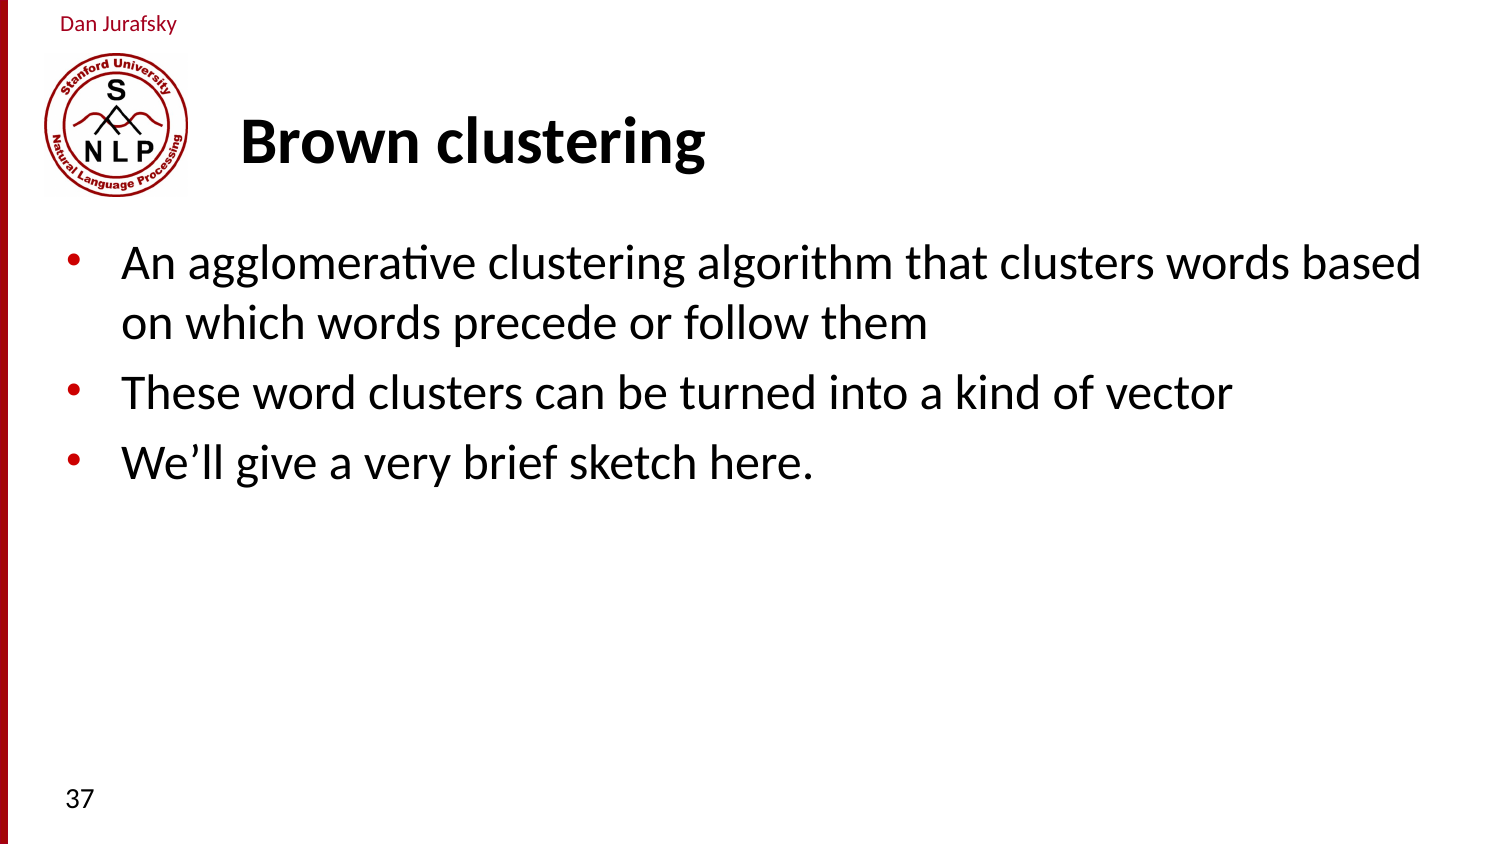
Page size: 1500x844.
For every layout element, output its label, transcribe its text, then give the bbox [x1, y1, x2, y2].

picture [44, 53, 188, 197]
list An agglomerative clustering algorithm that clusters words based on which words precede or follow them These word clusters can be turned into a kind of vector We’ll give a very brief sketch here. [50, 221, 1450, 769]
title Brown clustering [225, 62, 1450, 185]
slide_number 37 [49, 771, 376, 829]
